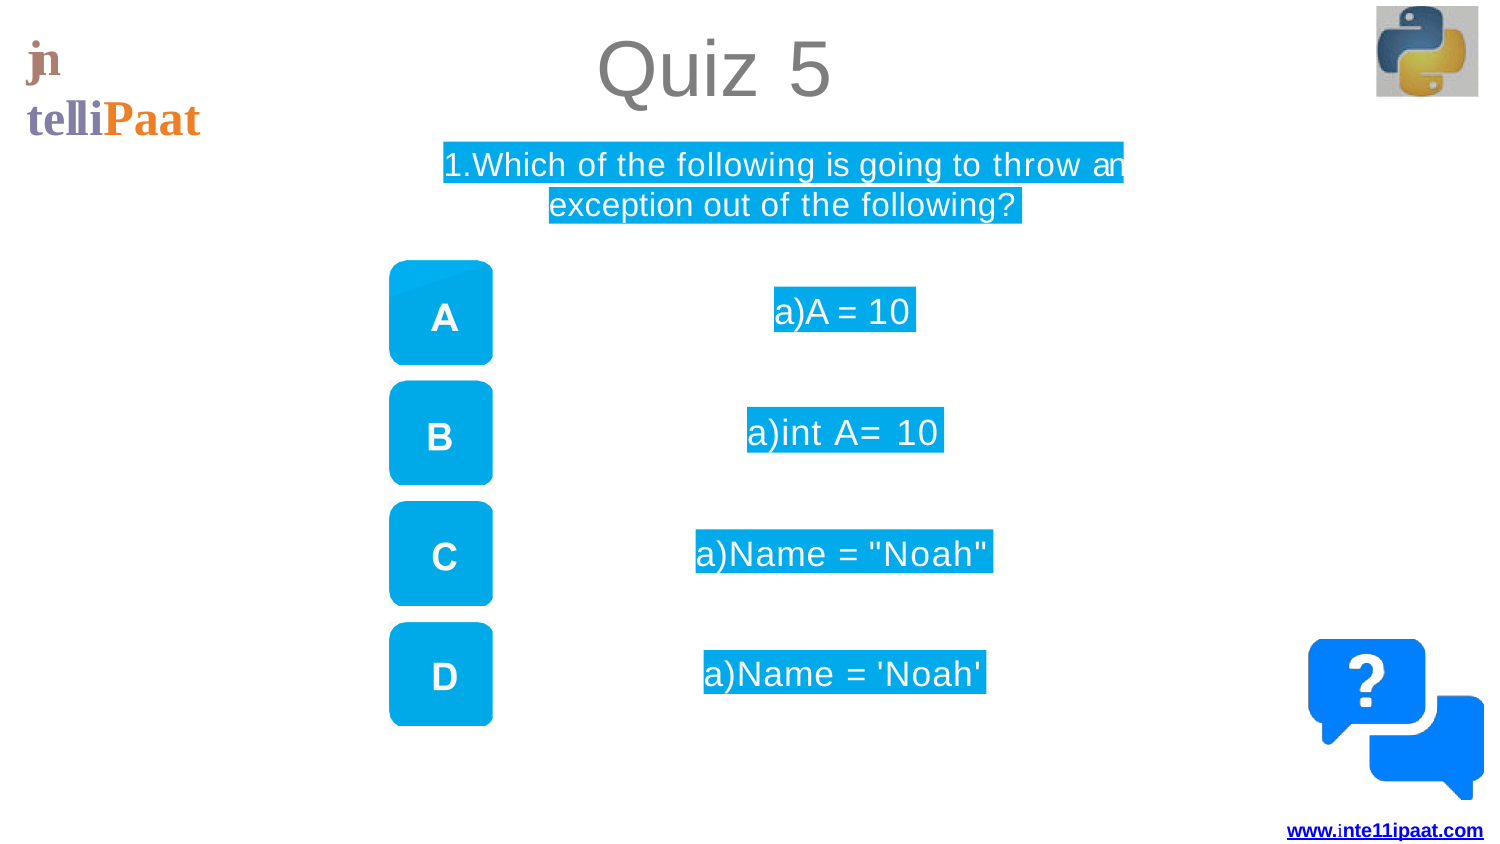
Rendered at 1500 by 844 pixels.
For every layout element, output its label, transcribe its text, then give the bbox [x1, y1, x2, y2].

text_box a)Name = "Noah" [695, 529, 994, 574]
text_box a)int A= 10 [747, 406, 945, 453]
text_box n [1106, 140, 1130, 183]
text_box exception out of the following? [548, 187, 1023, 224]
text_box [1308, 639, 1484, 800]
text_box [388, 621, 493, 726]
title Quiz 5 [594, 14, 839, 141]
text_box a)A = 10 [774, 286, 917, 333]
text_box [388, 501, 493, 606]
text_box [1375, 6, 1480, 99]
text_box jn telliPaat [24, 22, 236, 146]
text_box www.inte11ipaat.com [1285, 817, 1491, 842]
text_box a)Name = 'Noah' [703, 650, 987, 694]
text_box 1.Which of the following is going to throw a [443, 141, 1106, 183]
text_box [388, 380, 493, 485]
text_box [388, 260, 493, 365]
